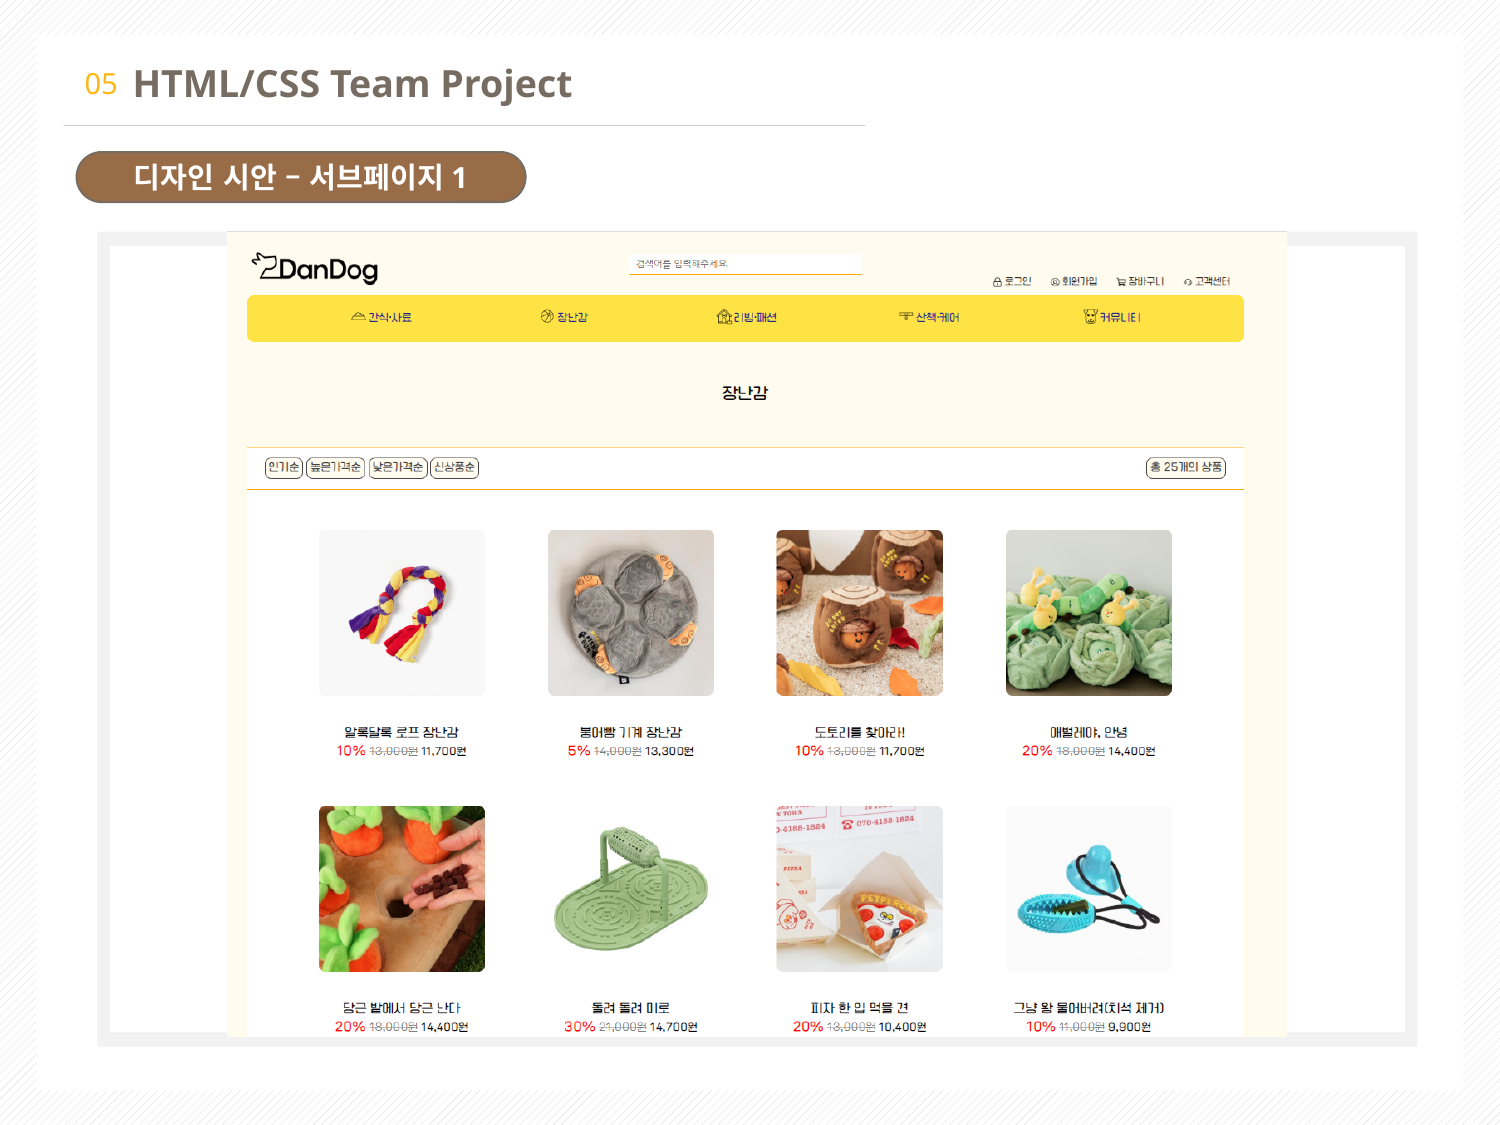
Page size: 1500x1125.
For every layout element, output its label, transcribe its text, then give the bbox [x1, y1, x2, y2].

picture [227, 231, 1287, 1037]
text_box 디자인 시안 – 서브페이지1 [75, 151, 527, 204]
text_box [97, 231, 1418, 1047]
list 05 [72, 63, 131, 107]
list HTML/CSS Team Project [132, 62, 758, 108]
